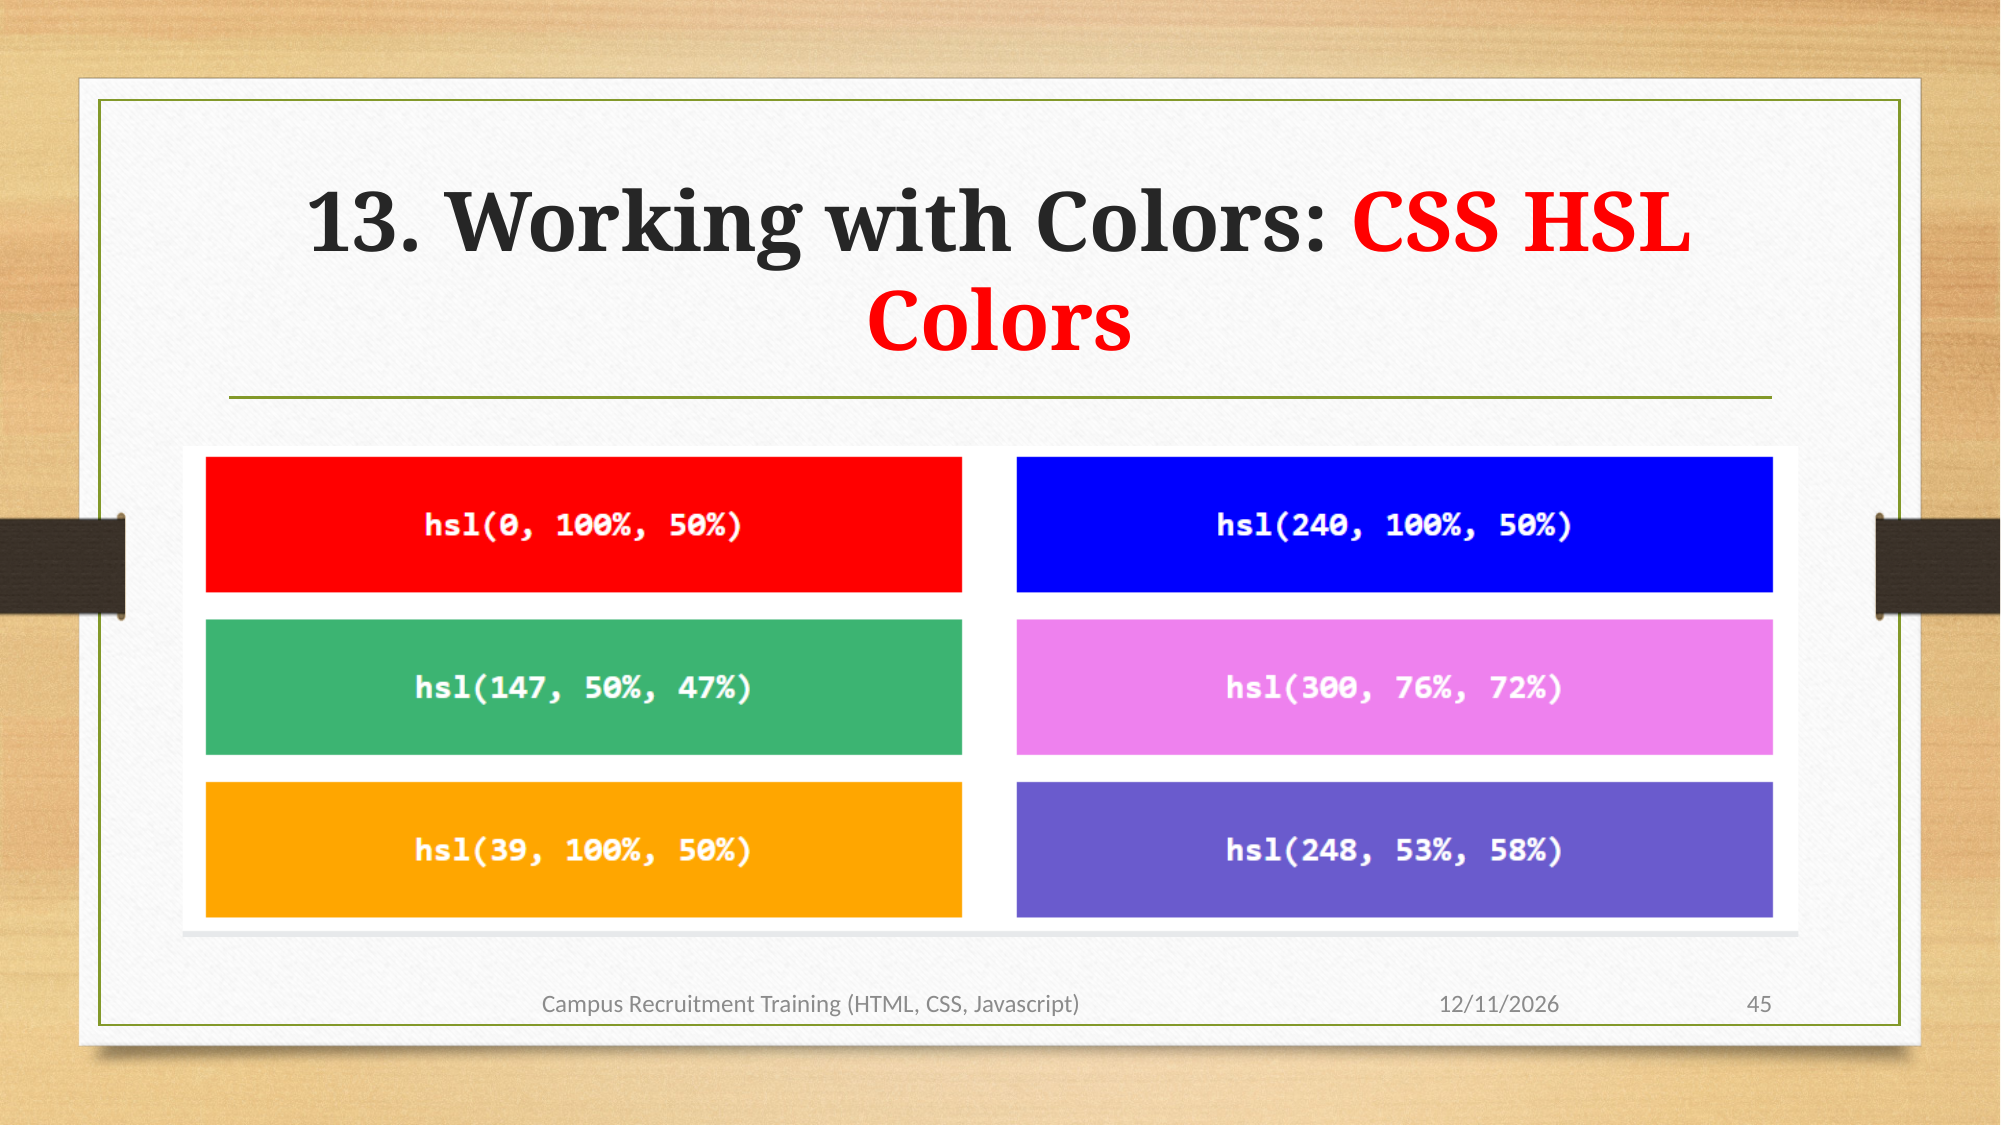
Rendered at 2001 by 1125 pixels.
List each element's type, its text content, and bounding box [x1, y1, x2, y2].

picture [0, 0, 2001, 1125]
footer Campus Recruitment Training (HTML, CSS, Javascript) [212, 979, 1411, 1025]
title 13. Working with Colors: CSS HSL Colors [212, 161, 1788, 375]
slide_number 45 [1698, 979, 1788, 1025]
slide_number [1423, 979, 1686, 1025]
